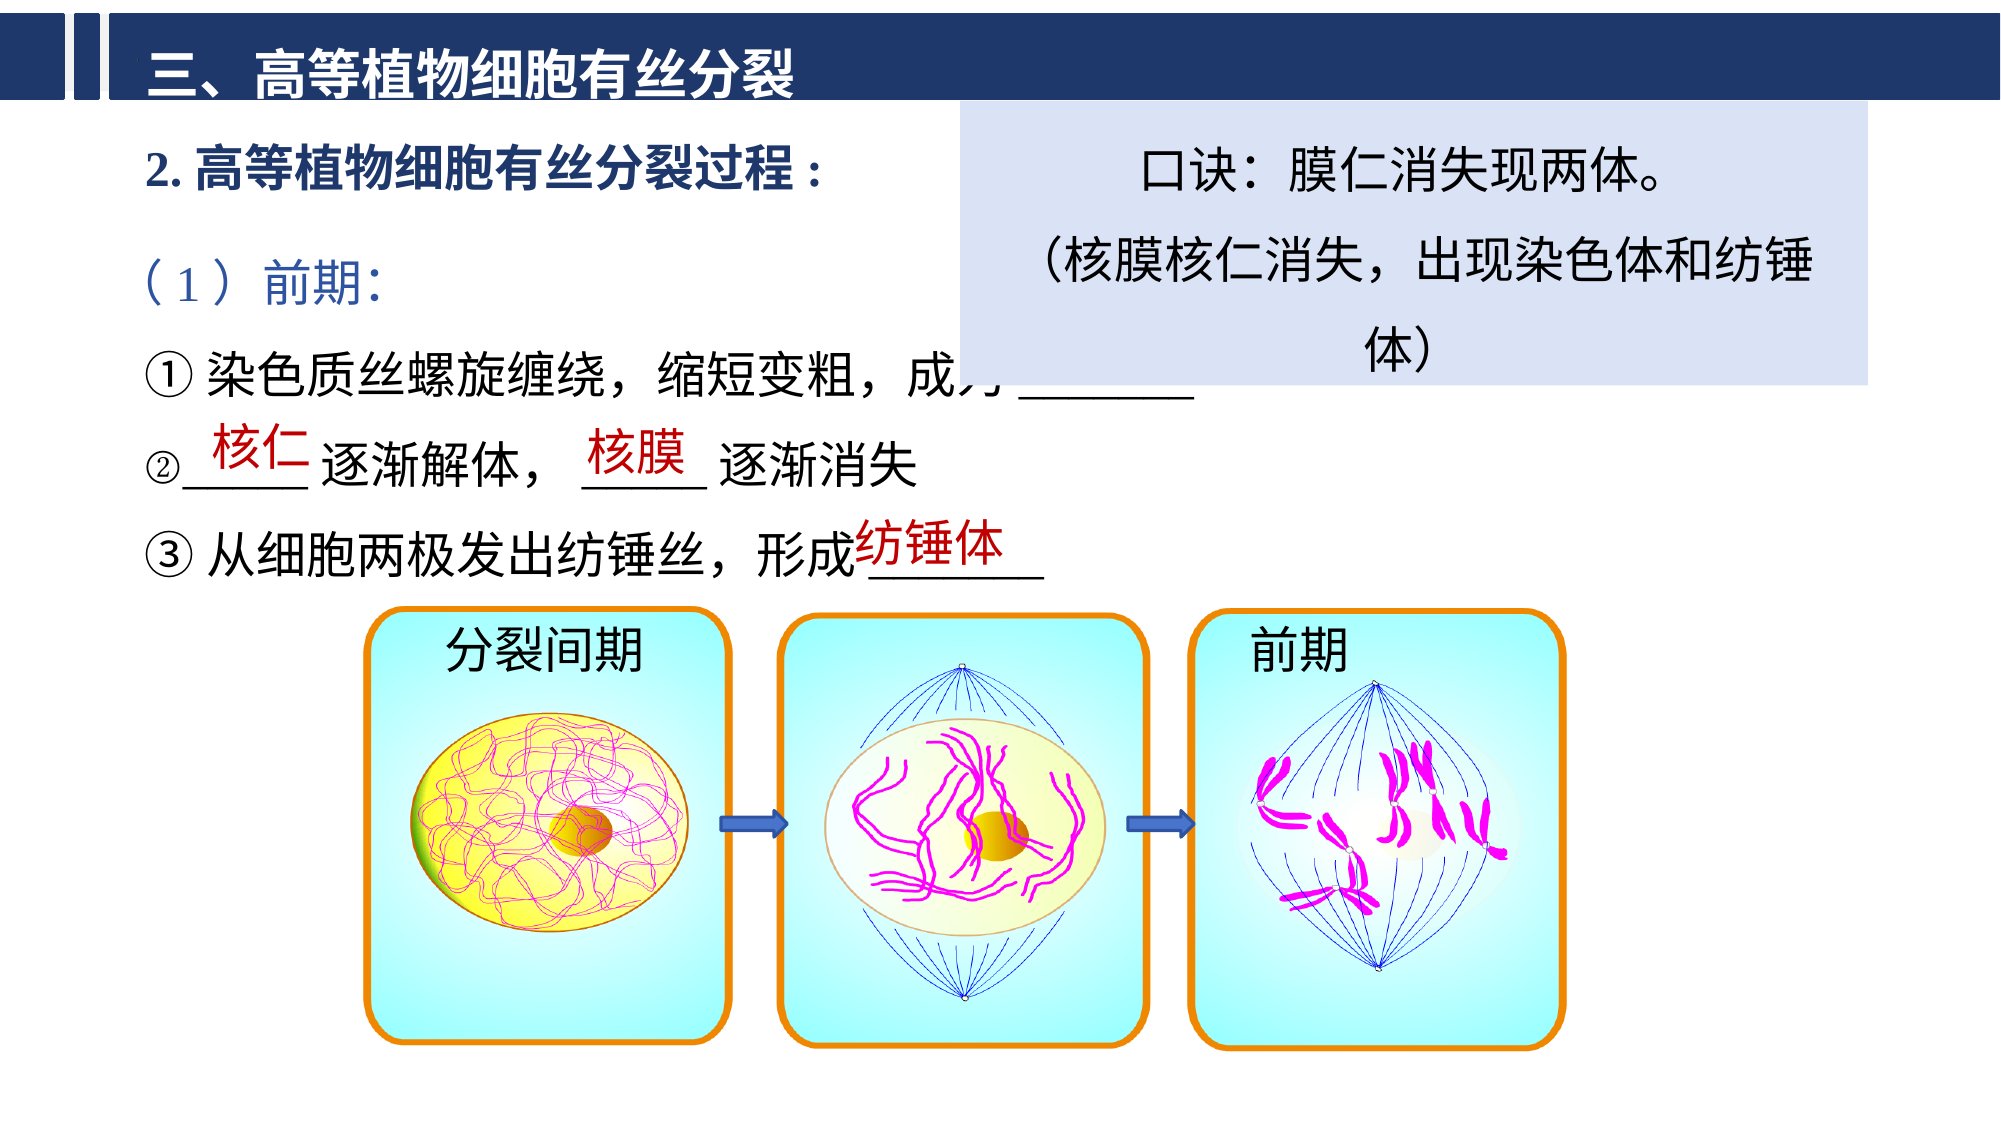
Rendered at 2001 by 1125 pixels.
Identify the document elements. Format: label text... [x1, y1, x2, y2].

text_box 核膜 [572, 412, 702, 488]
text_box 核仁 [196, 408, 326, 483]
text_box （1）前期： [98, 243, 424, 319]
text_box 染色体 [985, 386, 1165, 397]
text_box 2.高等植物细胞有丝分裂过程: [130, 128, 859, 205]
text_box 三、高等植物细胞有丝分裂 [130, 0, 908, 113]
text_box ①染色质丝螺旋缠绕，缩短变粗，成为_______ ②_____逐渐解体，_____逐渐消失 ③从细胞两极发出纺锤丝，形成_______ [130, 306, 1217, 592]
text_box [361, 579, 1746, 1058]
text_box 纺锤体 [839, 503, 1020, 579]
text_box 口诀：膜仁消失现两体。 （核膜核仁消失，出现染色体和纺锤体） [960, 100, 1868, 386]
